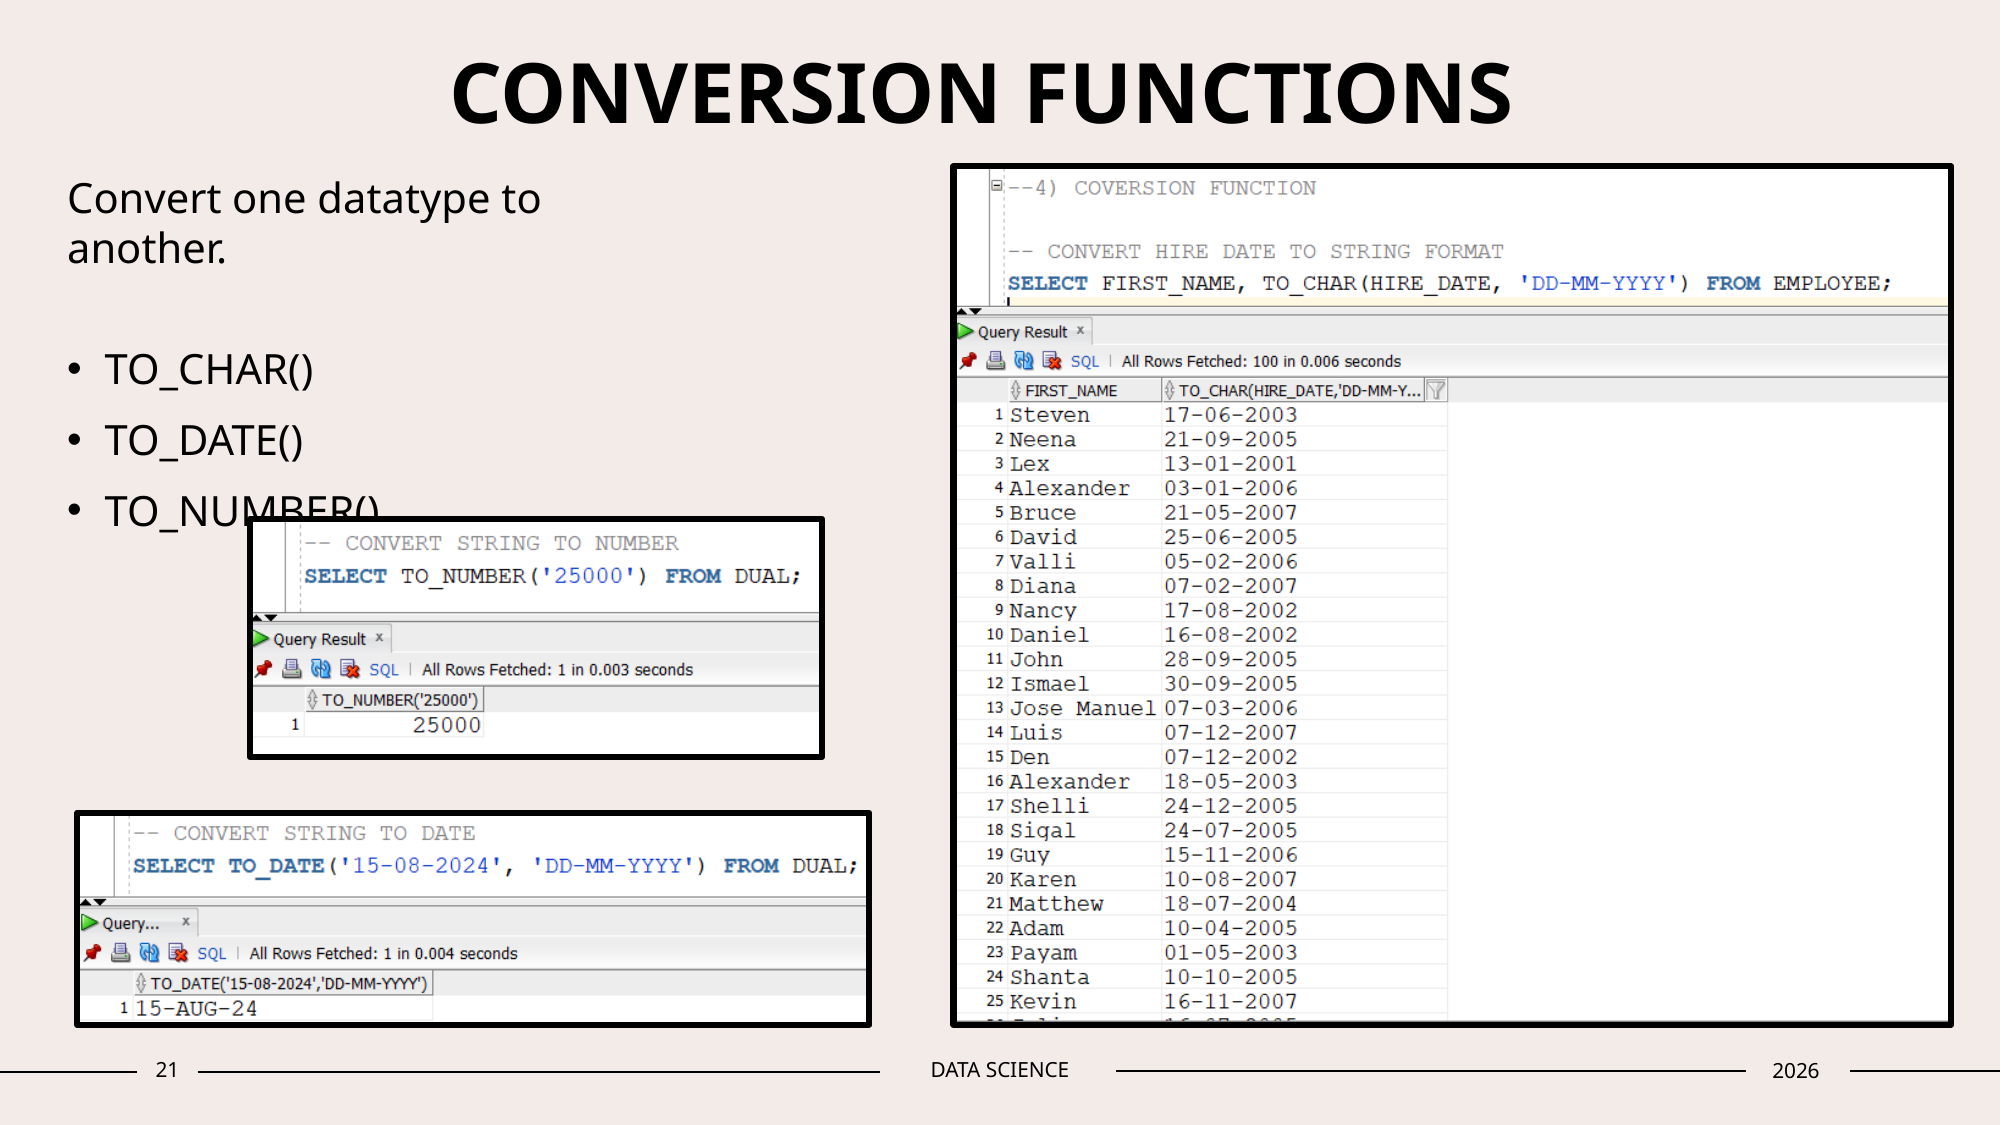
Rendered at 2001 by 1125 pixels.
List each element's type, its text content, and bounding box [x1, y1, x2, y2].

slide_number 2026 [1743, 1050, 1849, 1091]
picture [80, 815, 867, 1022]
picture [252, 521, 819, 754]
list Convert one datatype to another. TO_CHAR() TO_DATE() TO_NUMBER() [52, 164, 704, 334]
slide_number 21 [137, 1050, 198, 1091]
footer DATA SCIENCE [879, 1050, 1120, 1091]
picture [956, 169, 1948, 1022]
title CONVERSION FUNCTIONS [40, 32, 1924, 213]
